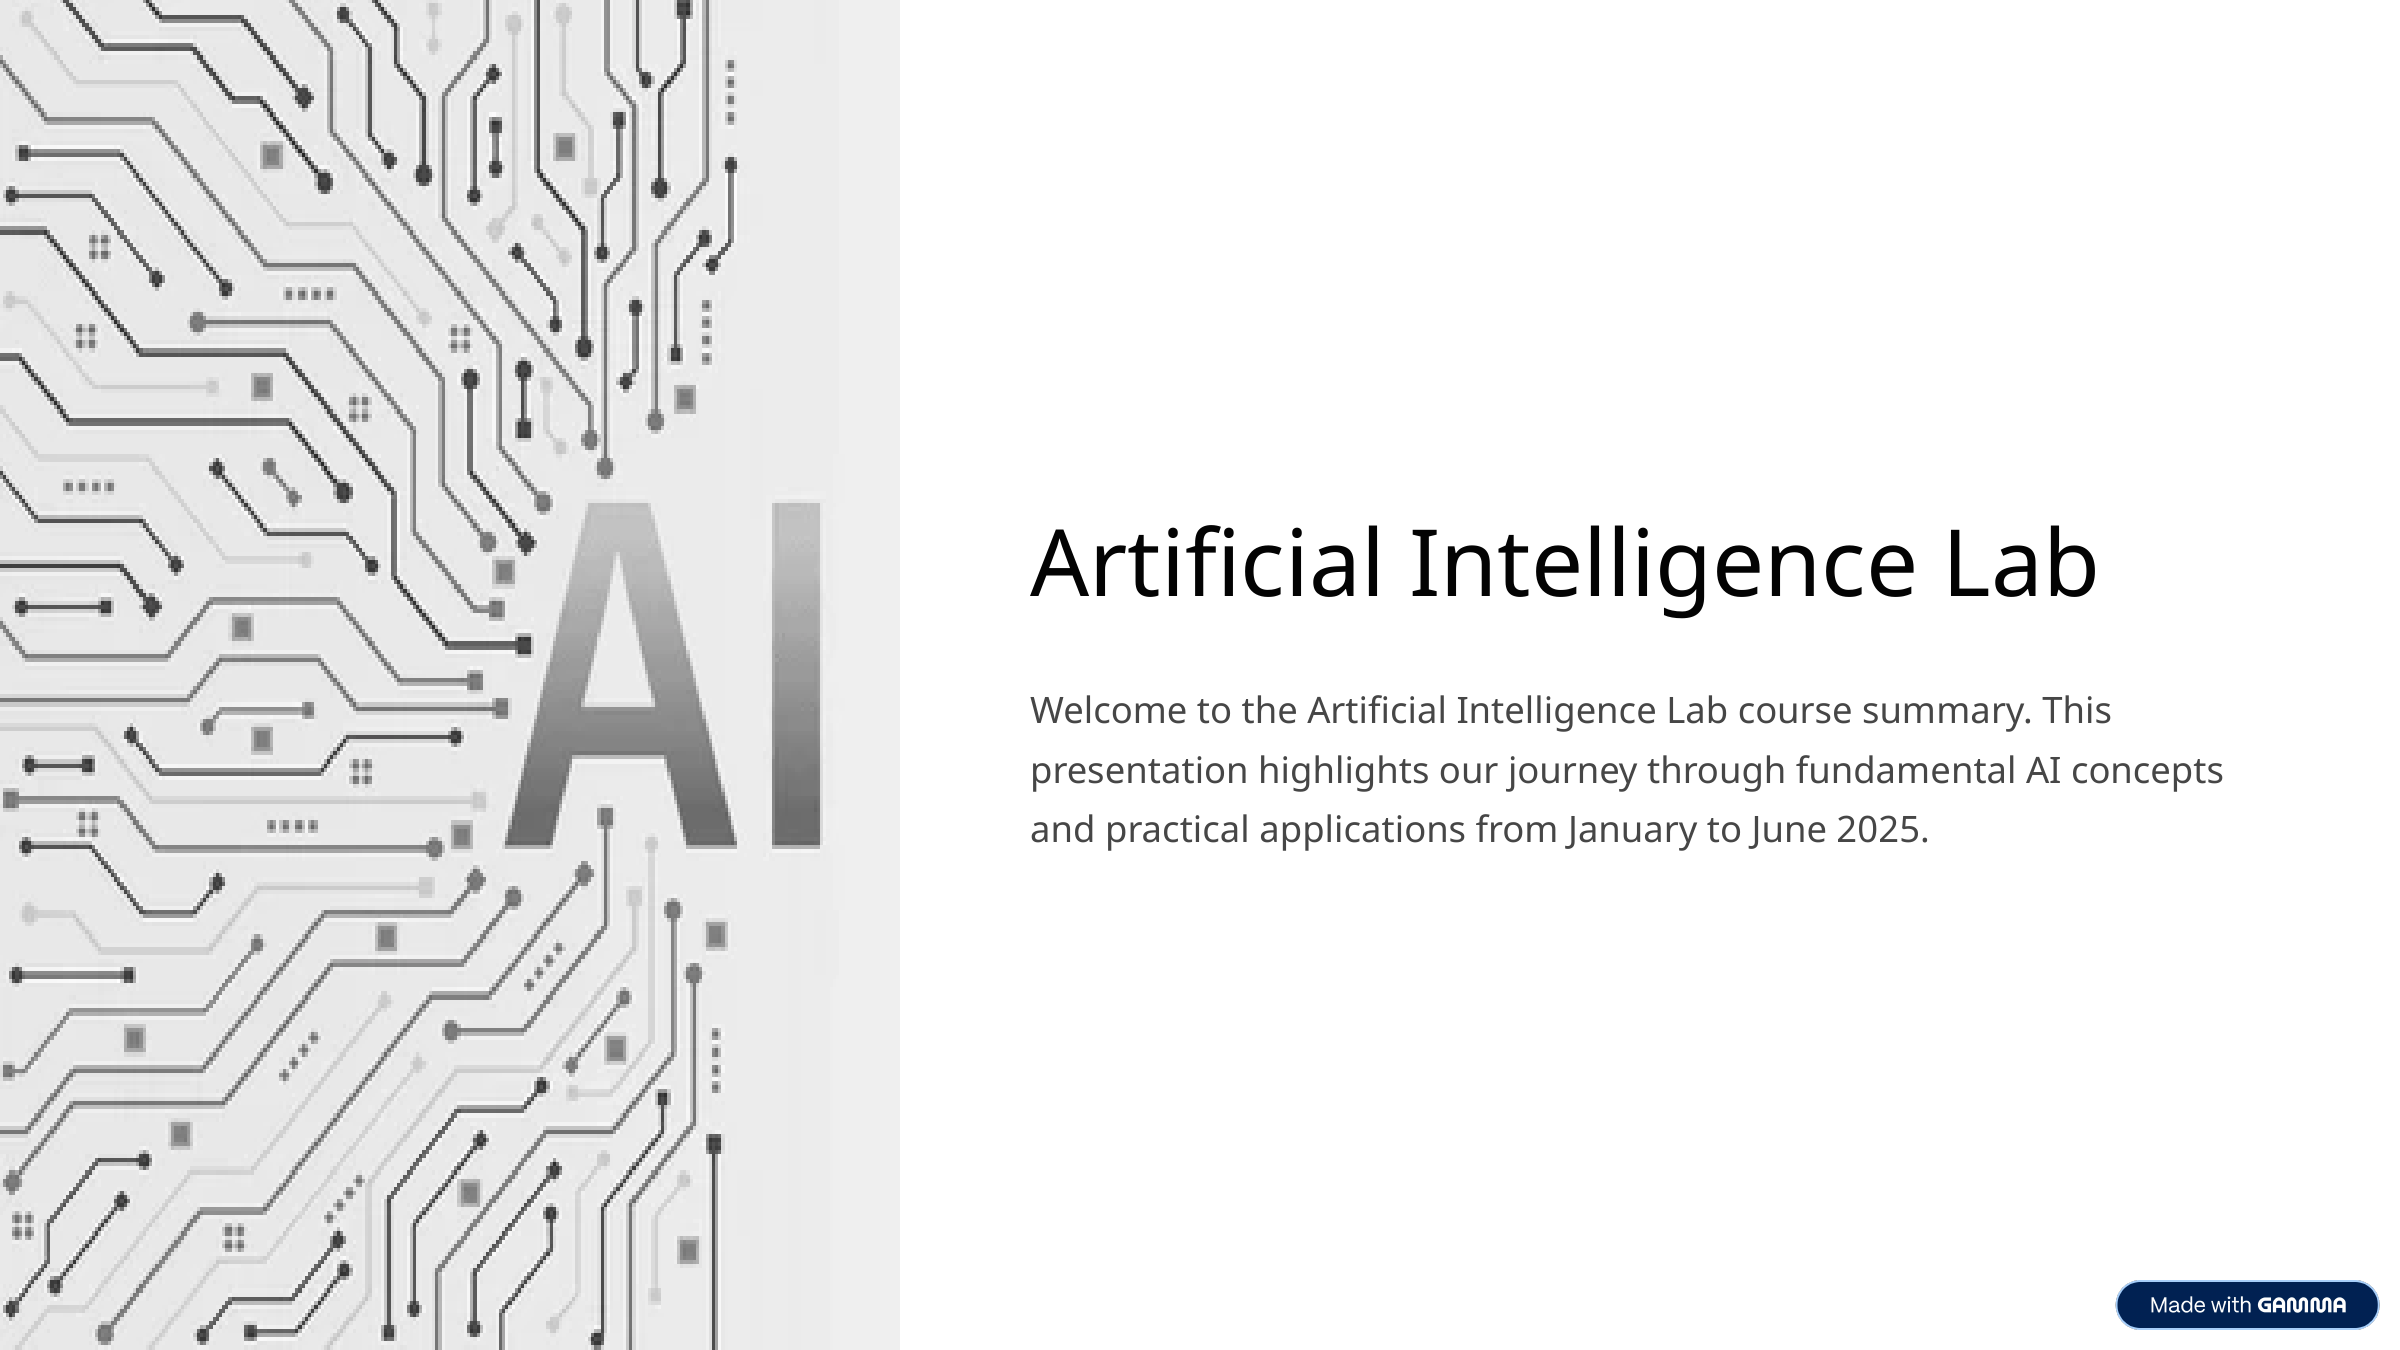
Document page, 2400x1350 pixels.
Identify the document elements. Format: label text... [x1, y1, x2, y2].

picture [0, 0, 900, 1350]
text_box Welcome to the Artificial Intelligence Lab course summary. This presentation highlights our journey through fundamental AI concepts and practical applications from January to June 2025. [1030, 671, 2270, 851]
text_box Artificial Intelligence Lab [1030, 499, 2141, 616]
picture [2106, 1271, 2389, 1339]
